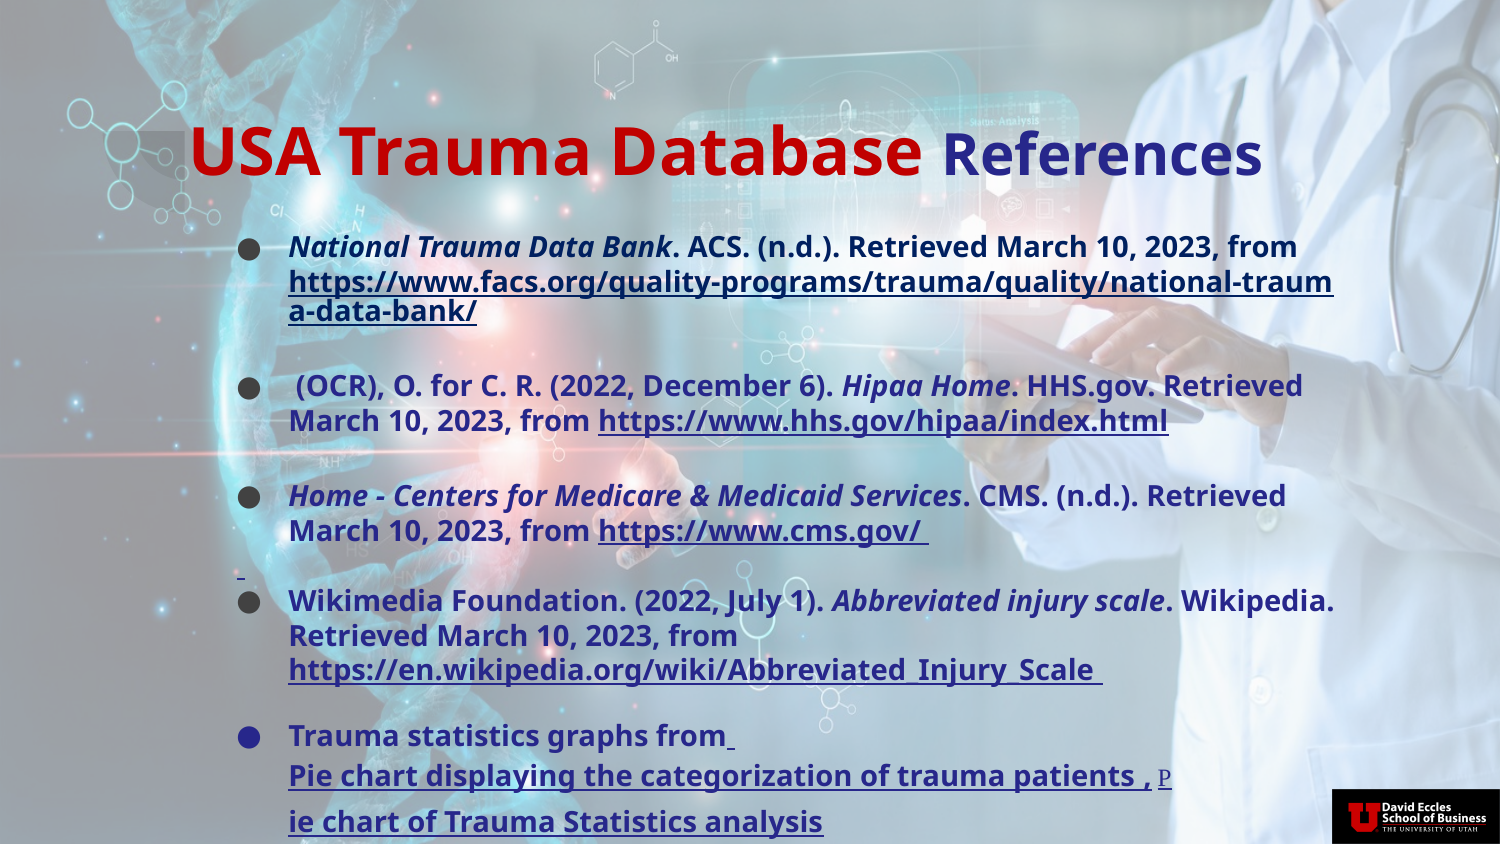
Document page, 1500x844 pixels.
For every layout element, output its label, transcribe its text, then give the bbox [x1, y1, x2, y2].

title USA Trauma Database References [173, 93, 1327, 204]
picture [1332, 789, 1500, 844]
list National Trauma Data Bank. ACS. (n.d.). Retrieved March 10, 2023, from https://www.facs.org/quality-programs/trauma/quality/national-trauma-data-bank/ (OCR), O. for C. R. (2022, December 6). Hipaa Home. HHS.gov. Retrieved March 10, 2023, from https://www.hhs.gov/hipaa/index.html Home - Centers for Medicare & Medicaid Services. CMS. (n.d.). Retrieved March 10, 2023, from https://www.cms.gov/ Wikimedia Foundation. (2022, July 1). Abbreviated injury scale. Wikipedia. Retrieved March 10, 2023, from https://en.wikipedia.org/wiki/Abbreviated_Injury_Scale Trauma statistics graphs from Pie chart displaying the categorization of trauma patients , Pie chart of Trauma Statistics analysis [198, 213, 1352, 631]
